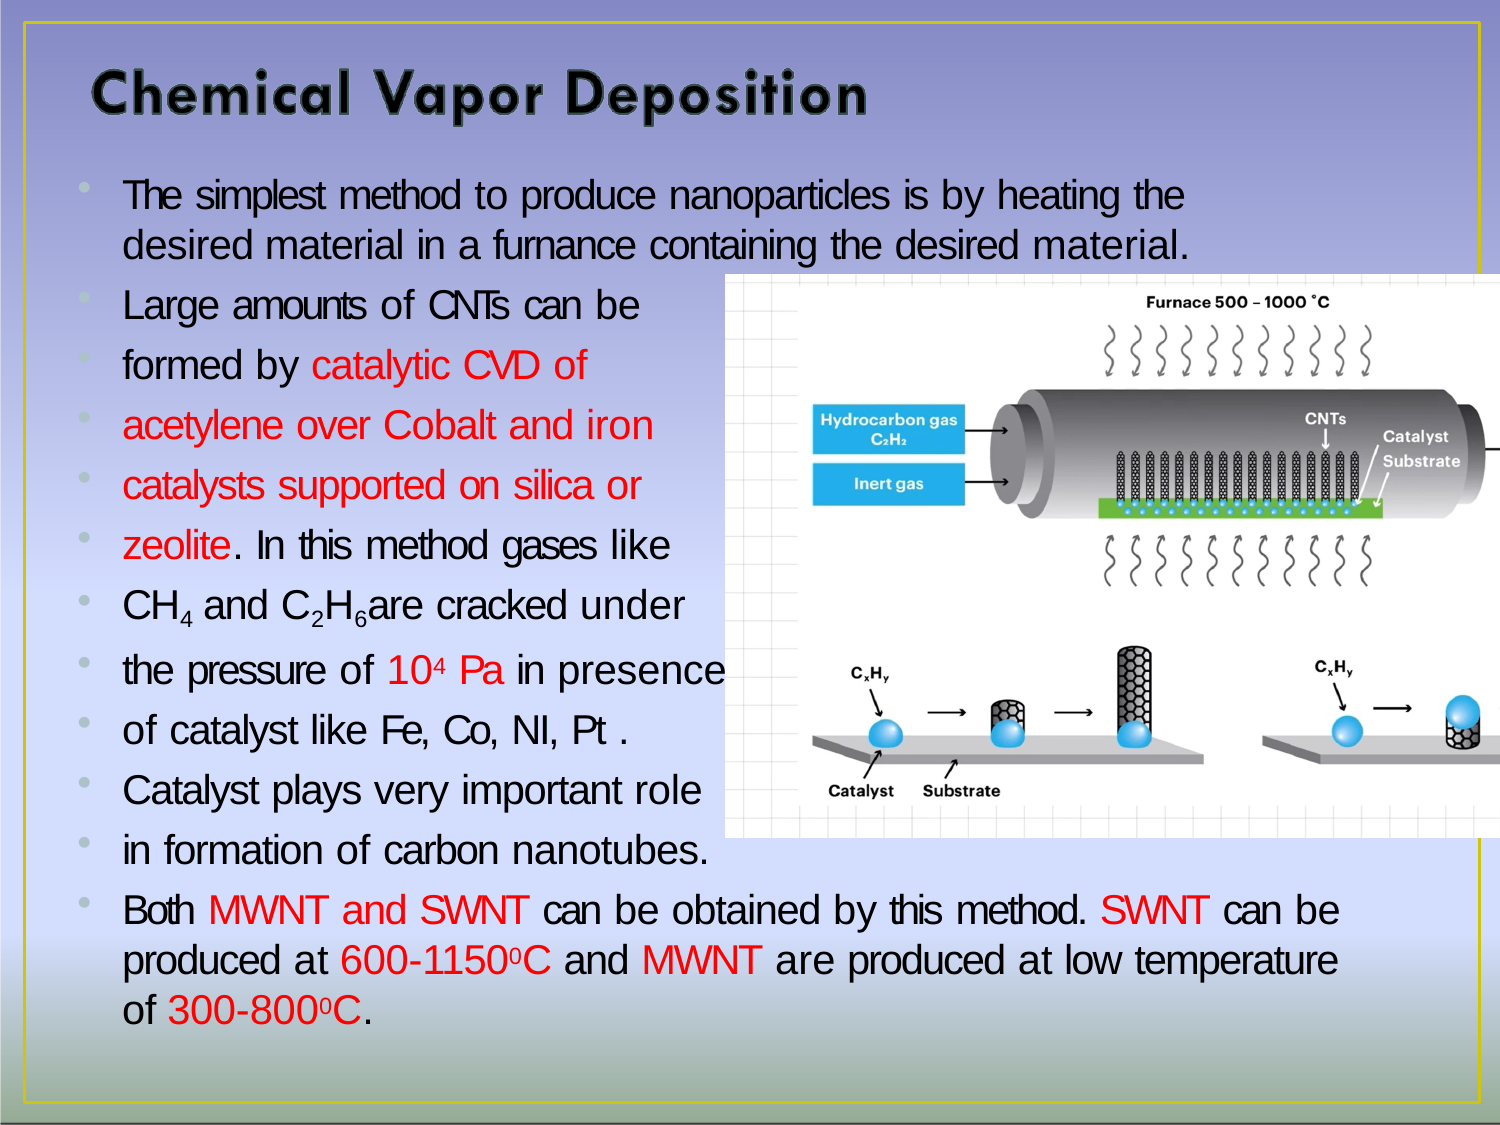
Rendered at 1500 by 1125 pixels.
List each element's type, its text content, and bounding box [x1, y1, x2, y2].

picture [0, 0, 1500, 1125]
text_box The simplest method to produce nanoparticles is by heating the desired material in a furnance containing the desired material. Large amounts of CNTs can be formed by catalytic CVD of acetylene over Cobalt and iron catalysts supported on silica or zeolite. In this method gases like CH4 and C2H6are cracked under the pressure of 104 Pa in presence of catalyst like Fe, Co, NI, Pt . Catalyst plays very important role in formation of carbon nanotubes. Both MWNT and SWNT can be obtained by this method. SWNT can be produced at 600-11500C and MWNT are produced at low temperature of 300-8000C. [69, 165, 1383, 1033]
